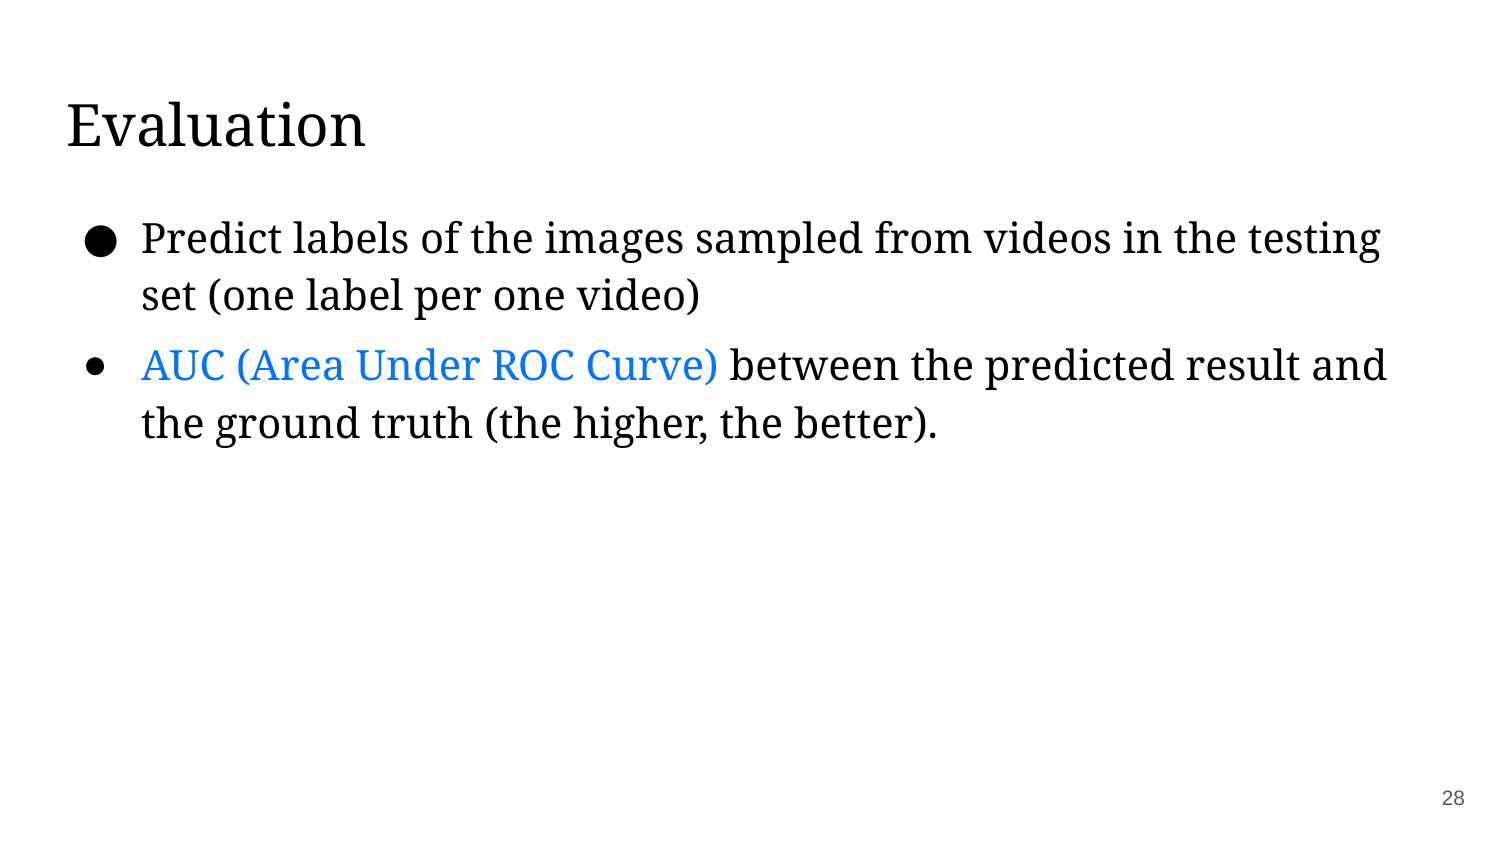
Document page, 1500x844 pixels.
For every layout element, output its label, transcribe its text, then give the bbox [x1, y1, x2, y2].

list Predict labels of the images sampled from videos in the testing set (one label per one video) AUC (Area Under ROC Curve) between the predicted result and the ground truth (the higher, the better). [51, 189, 1449, 750]
slide_number ‹#› [1389, 764, 1480, 830]
title Evaluation [51, 72, 1449, 167]
